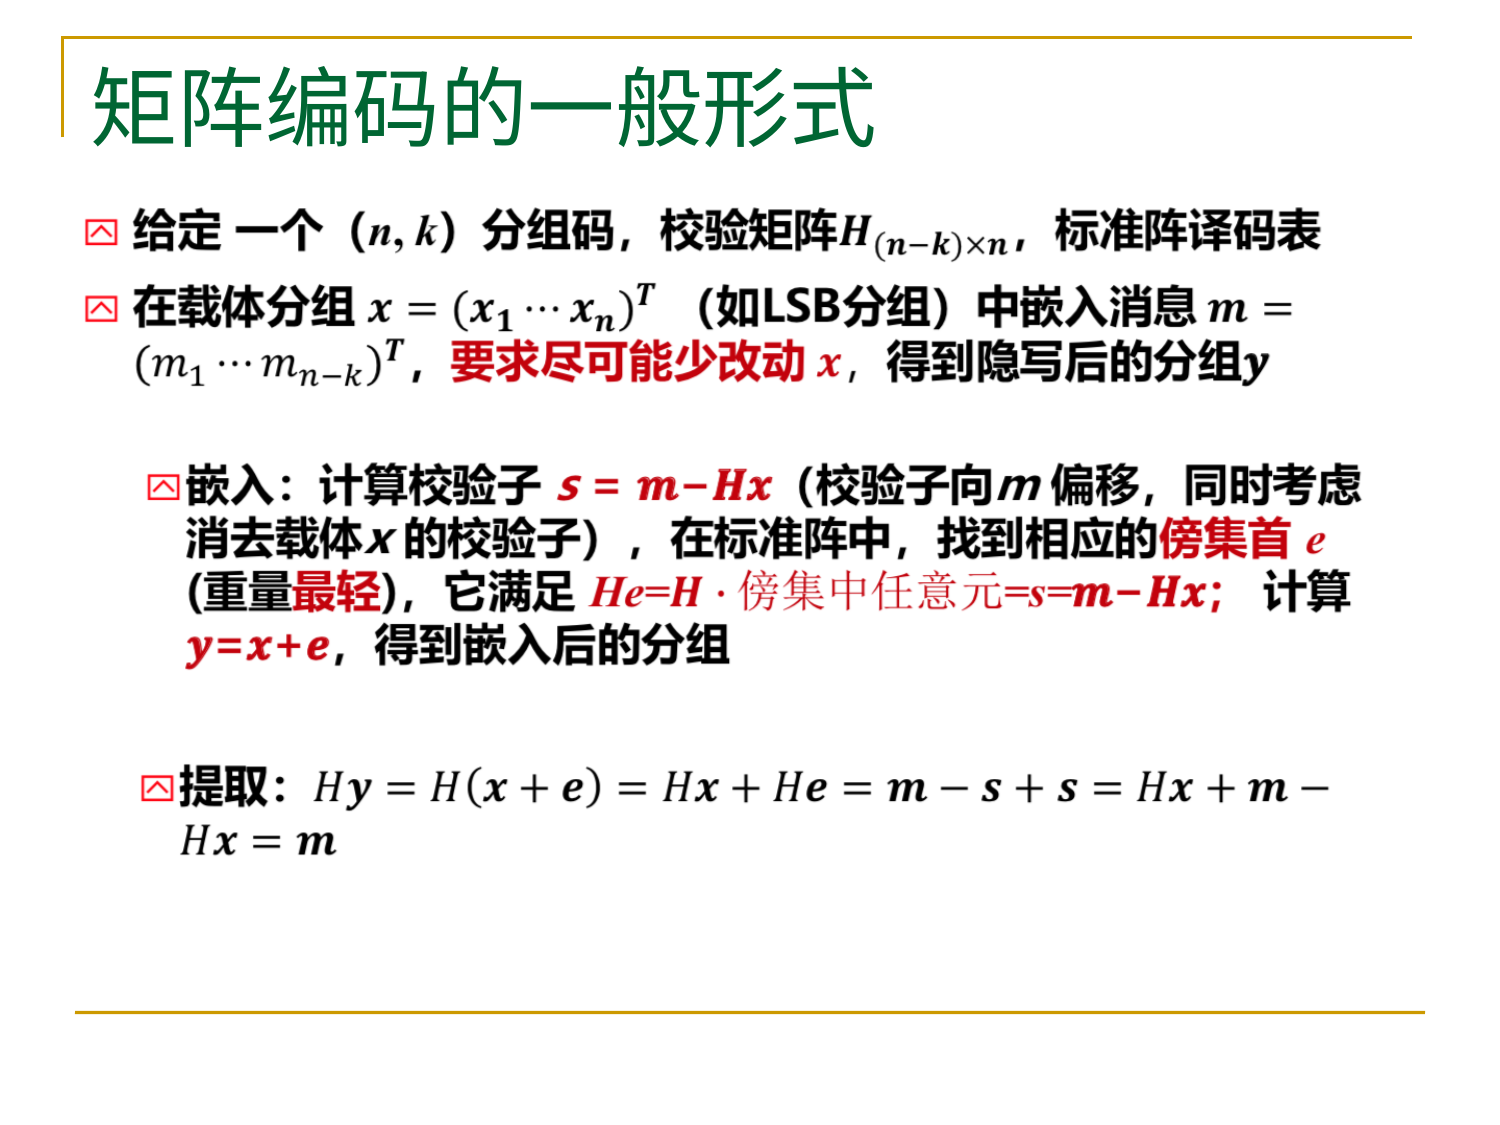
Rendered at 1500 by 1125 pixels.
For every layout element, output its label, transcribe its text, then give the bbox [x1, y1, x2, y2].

picture [129, 450, 1370, 675]
picture [74, 200, 1359, 391]
title 矩阵编码的一般形式 [75, 45, 1425, 233]
picture [129, 754, 1346, 866]
